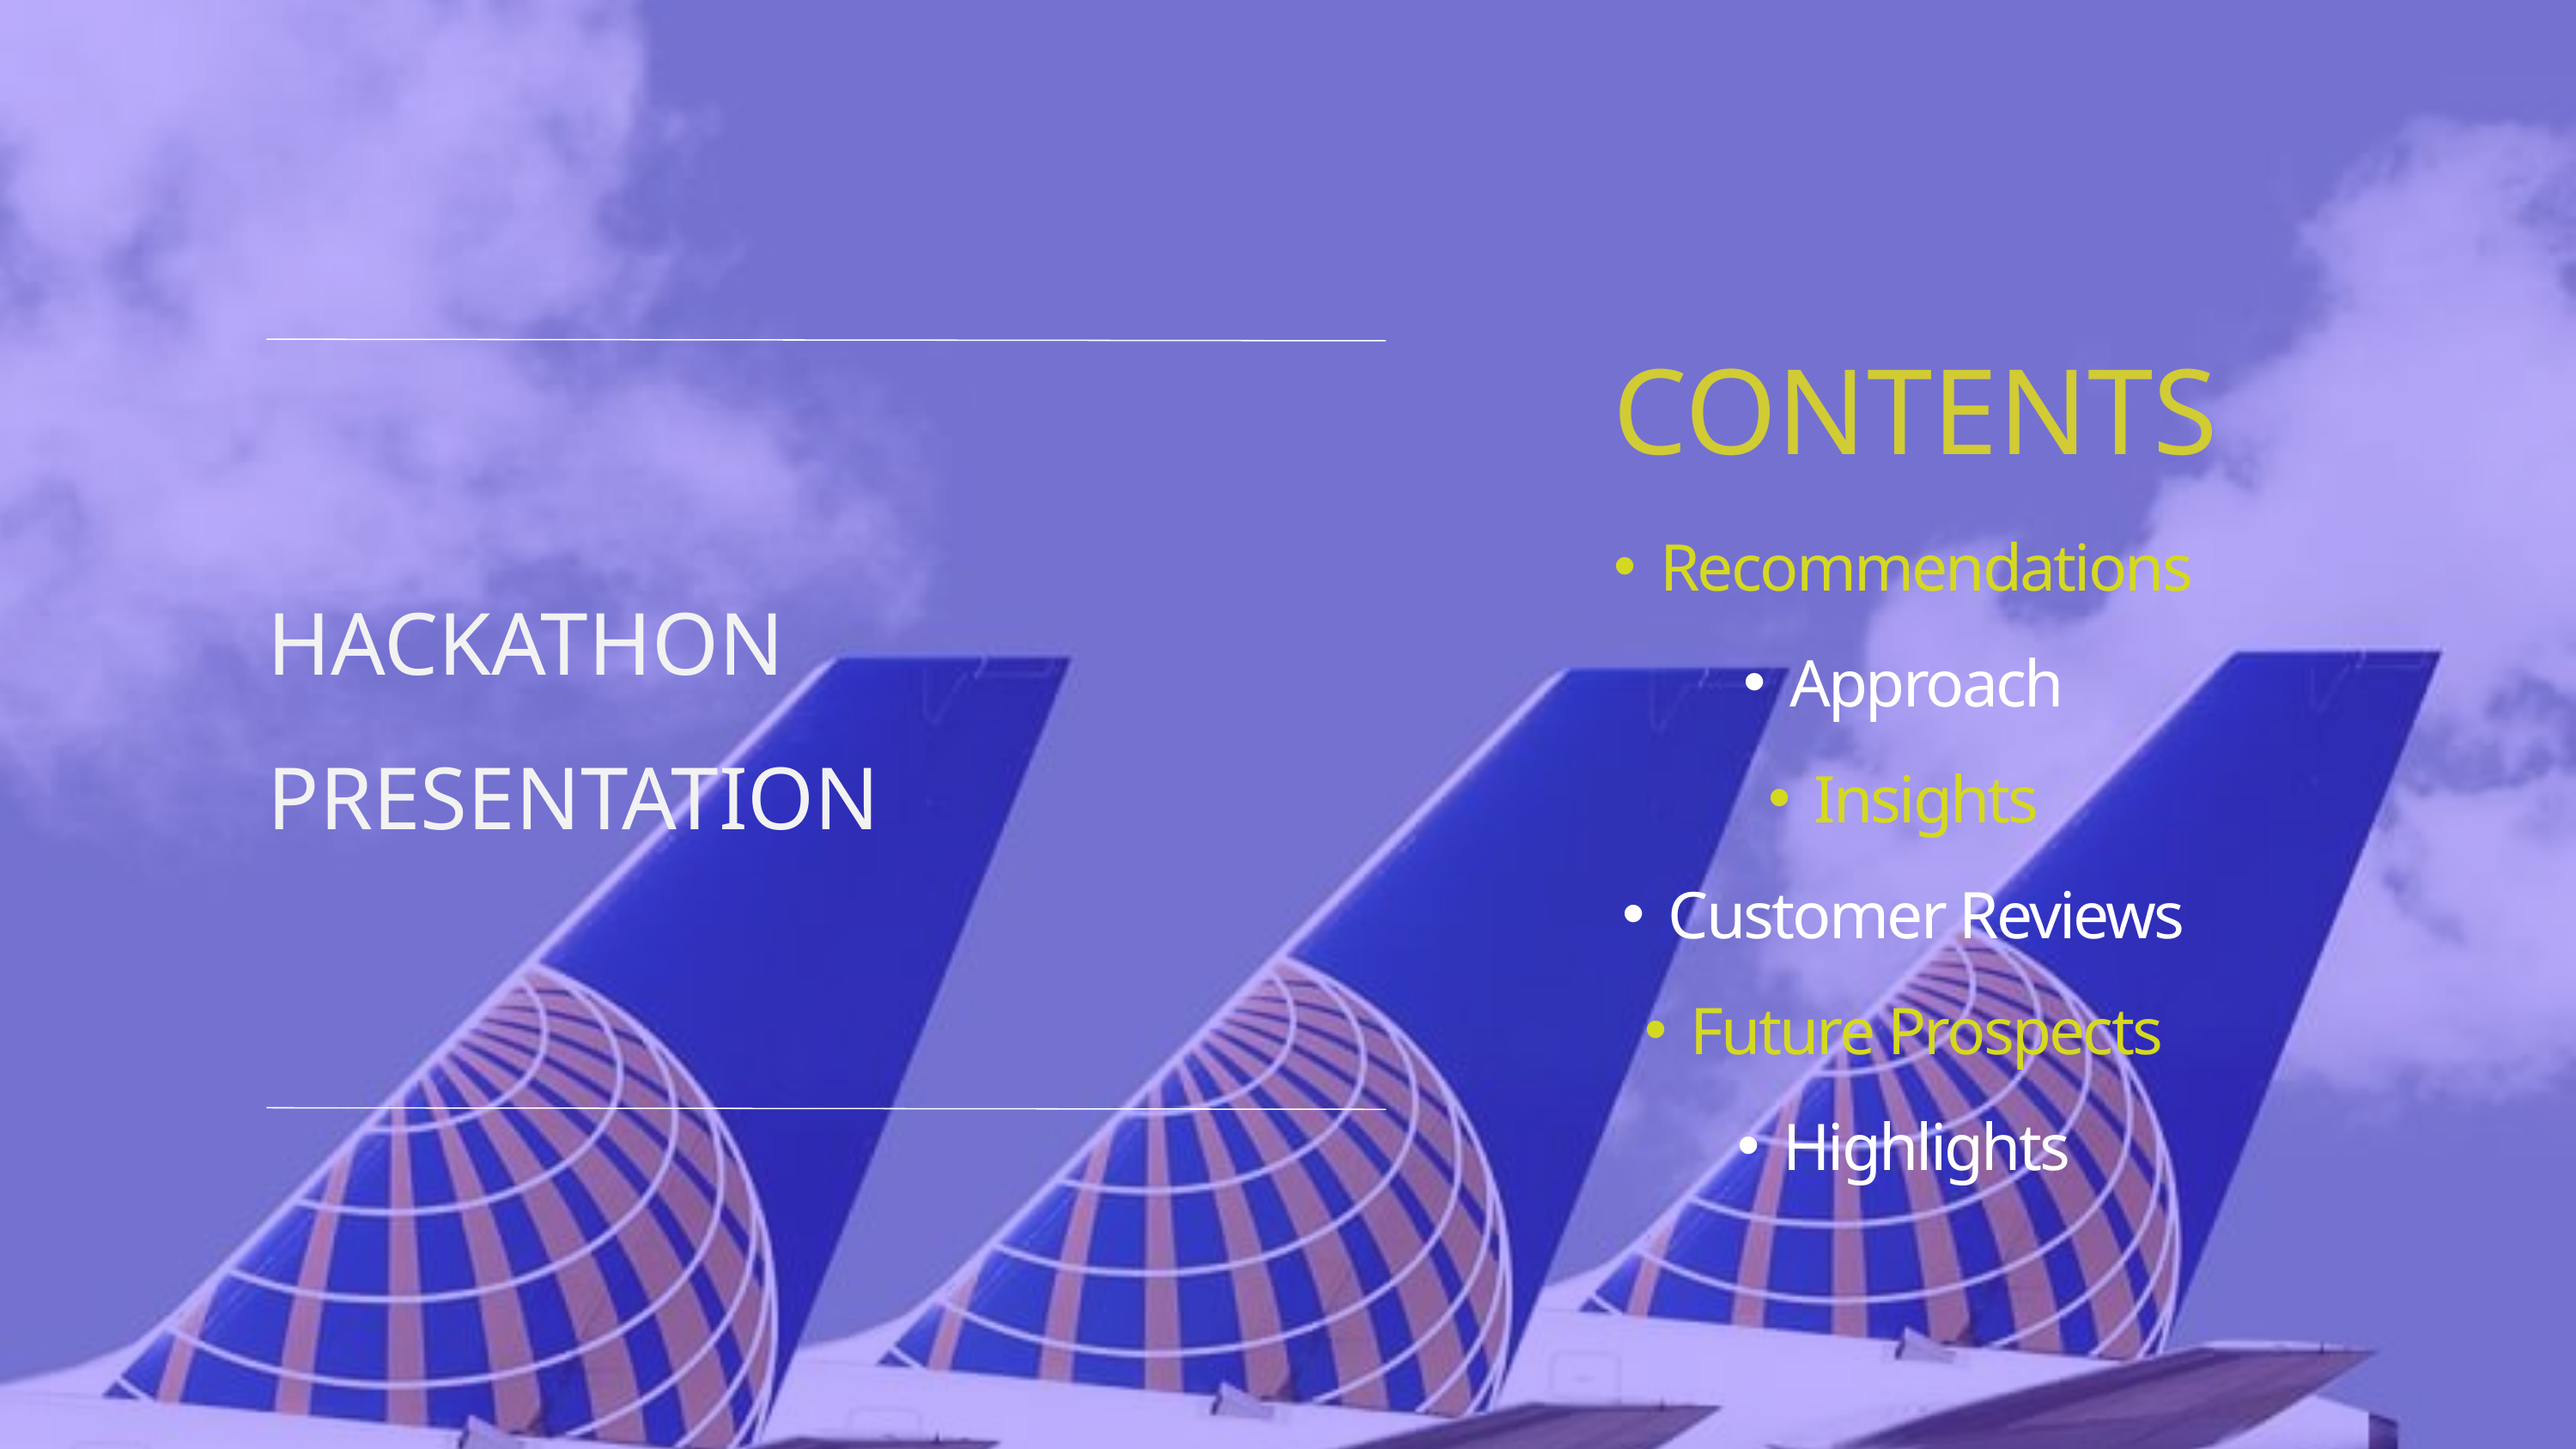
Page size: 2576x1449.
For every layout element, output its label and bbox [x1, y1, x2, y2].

text_box [0, 0, 2576, 1449]
